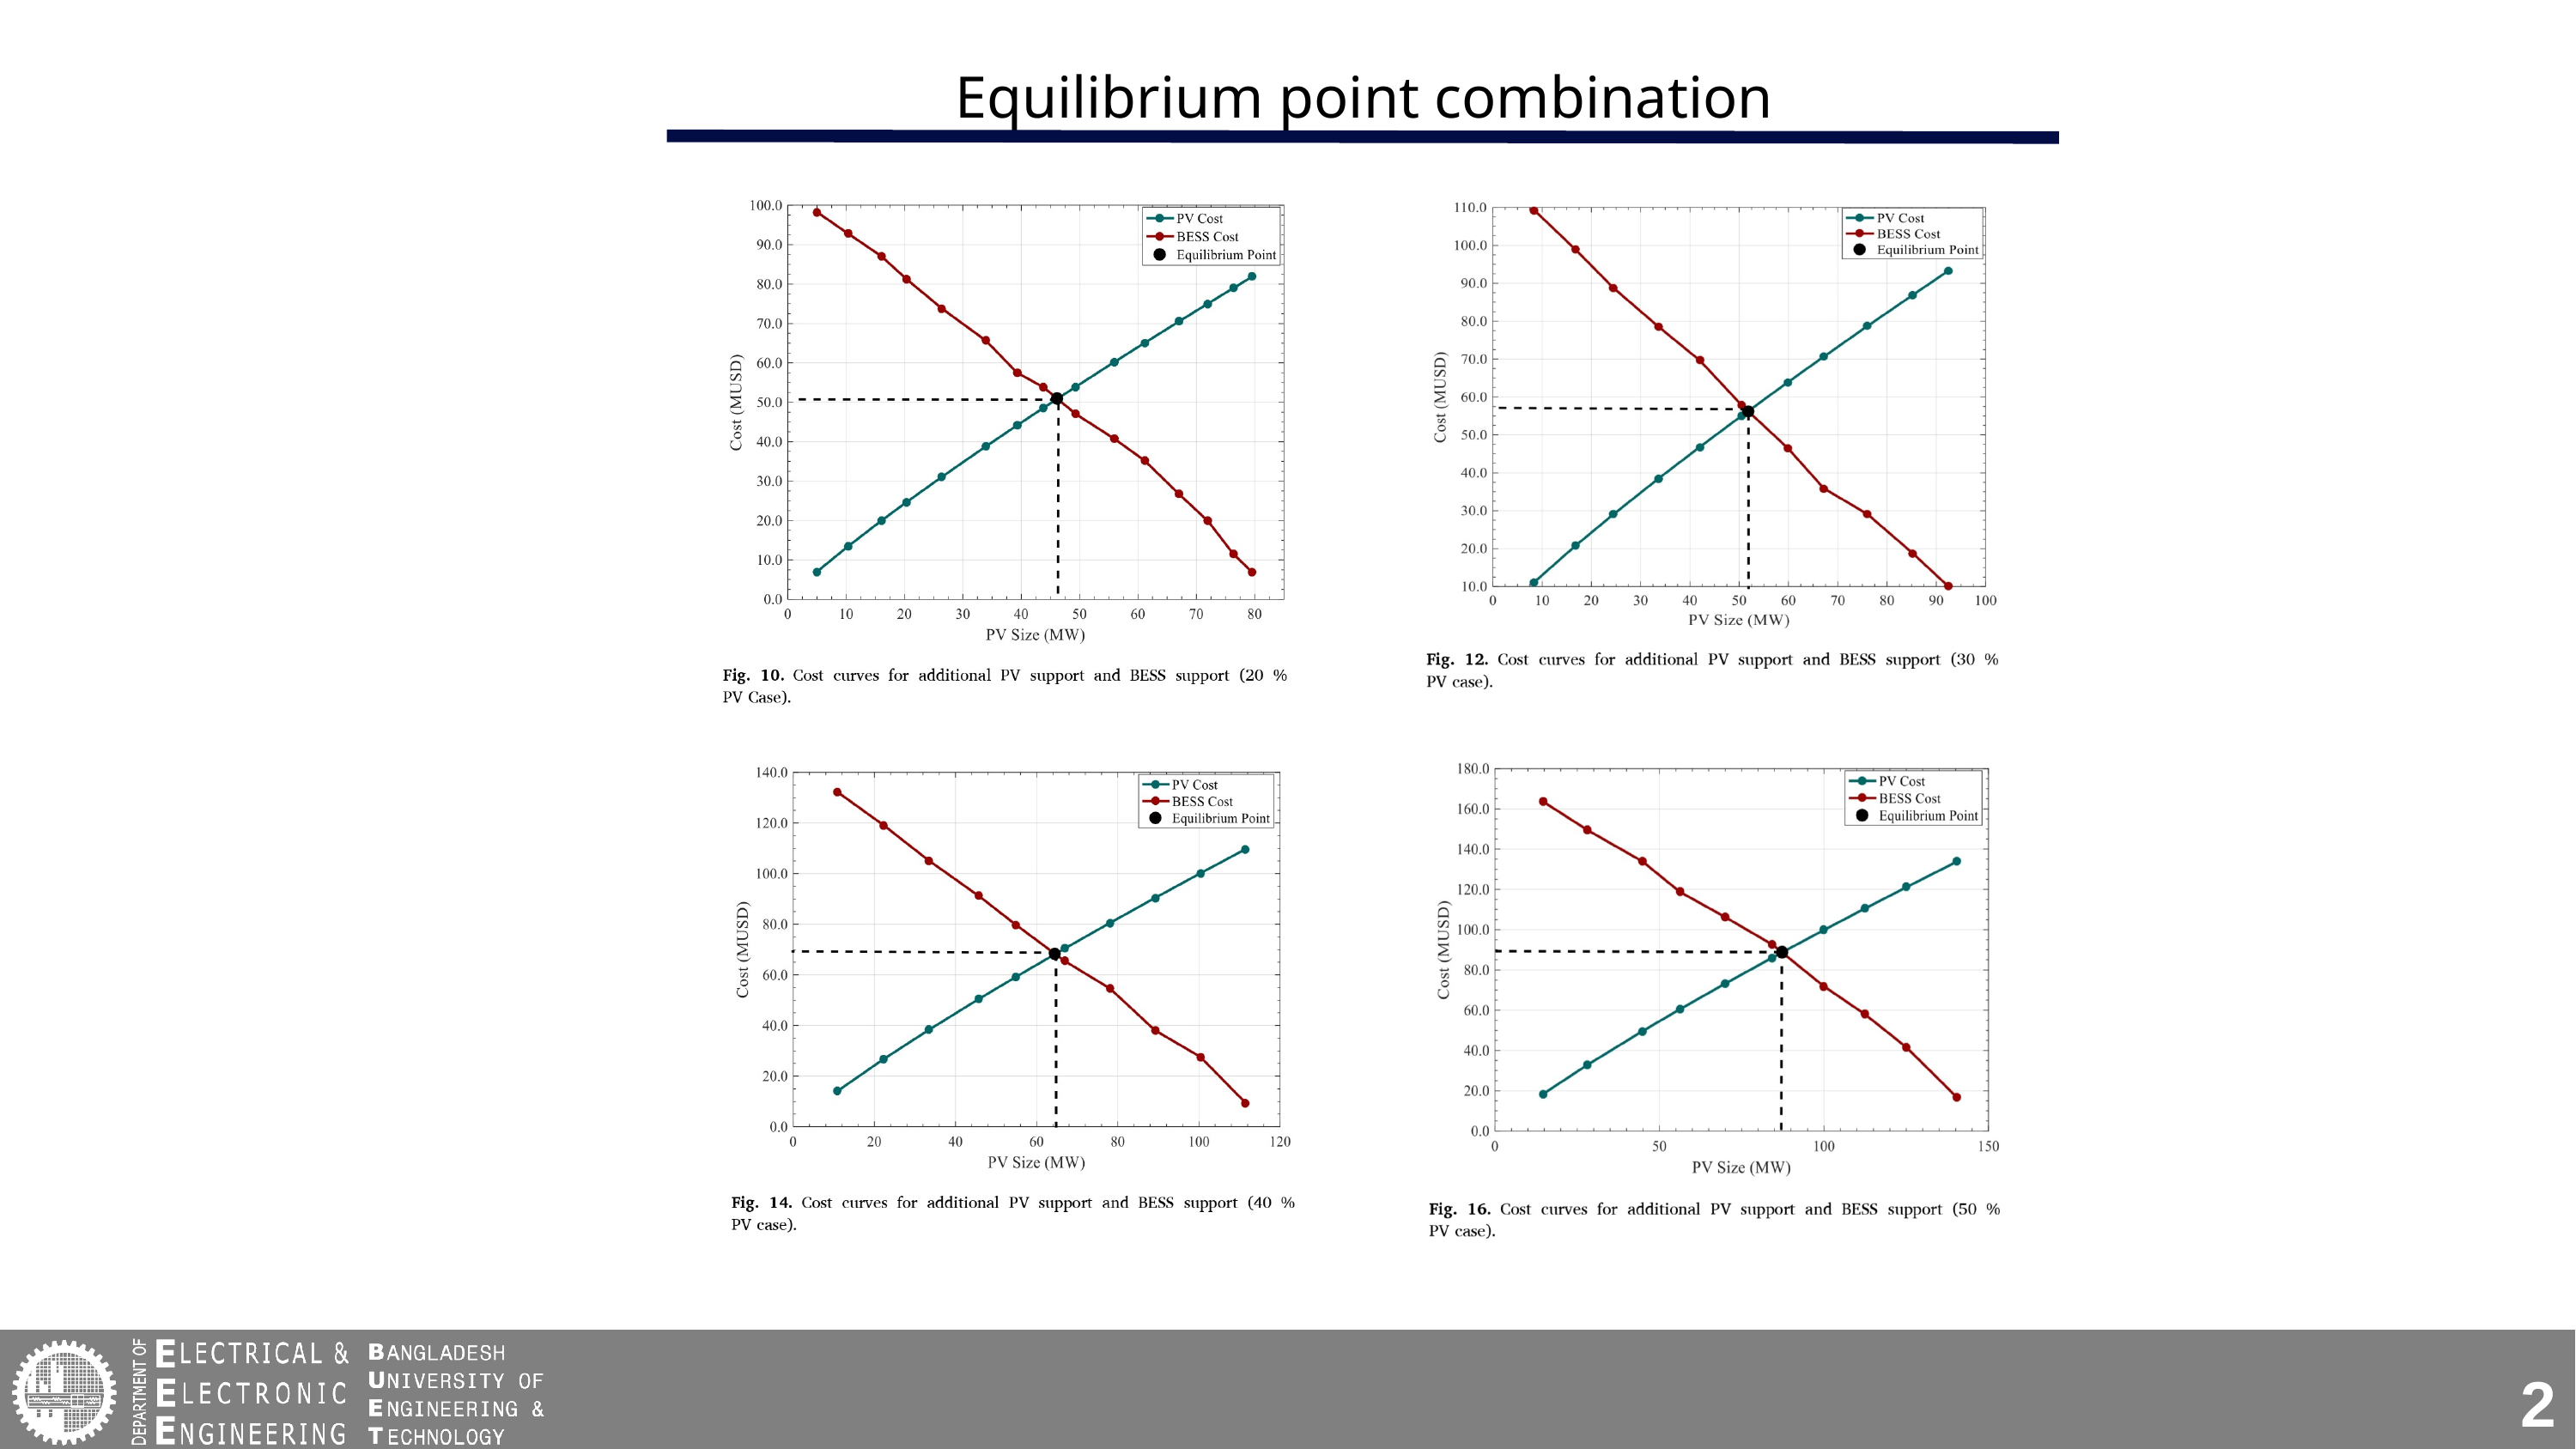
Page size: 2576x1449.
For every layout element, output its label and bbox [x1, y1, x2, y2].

text_box [10, 1338, 562, 1446]
text_box [708, 181, 2029, 1268]
text_box [2414, 1343, 2557, 1440]
text_box [0, 1330, 2576, 1449]
text_box [666, 44, 2063, 138]
